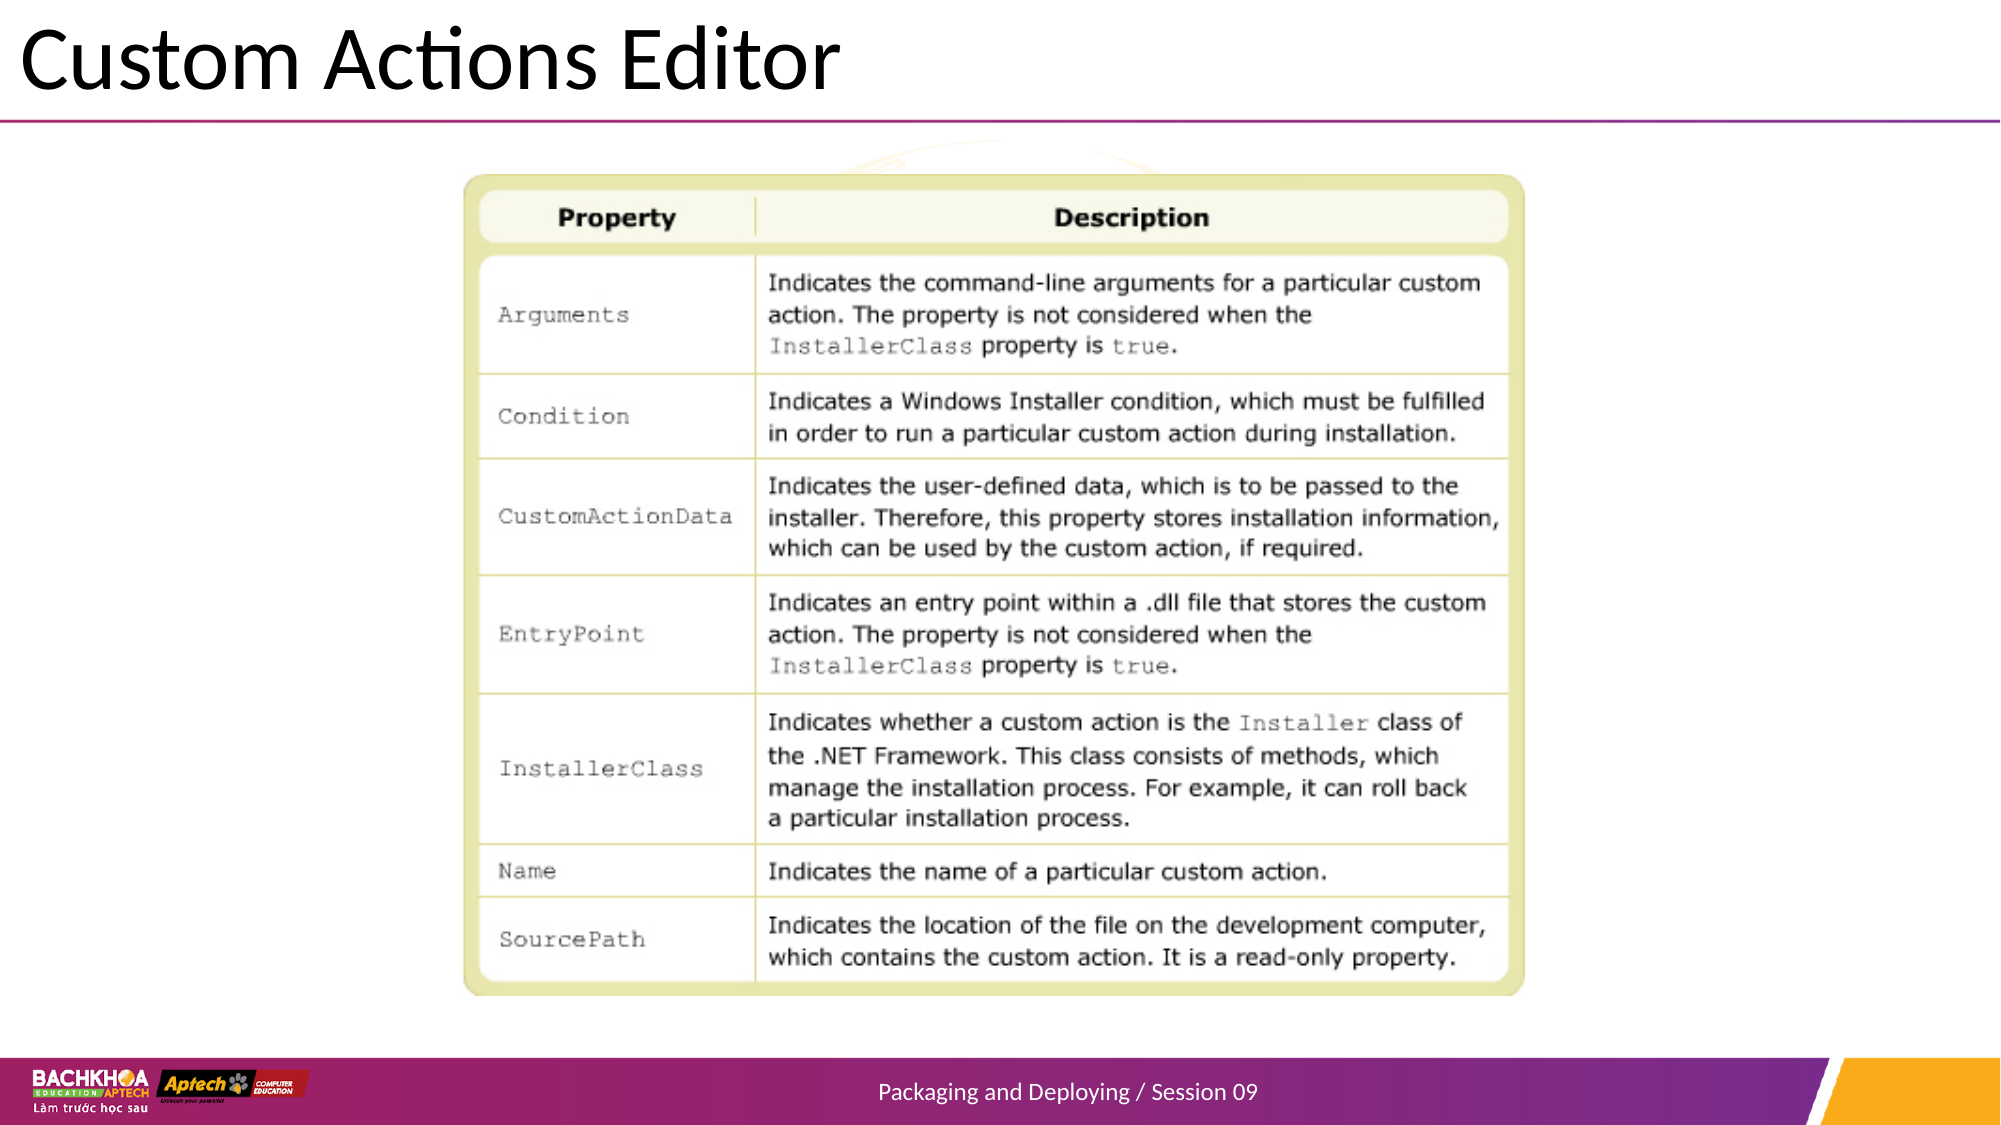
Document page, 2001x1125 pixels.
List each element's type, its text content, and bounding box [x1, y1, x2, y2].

title Custom Actions Editor [5, 3, 1993, 116]
picture [0, 0, 2001, 1125]
footer Packaging and Deploying / Session 09 [324, 1060, 1813, 1120]
